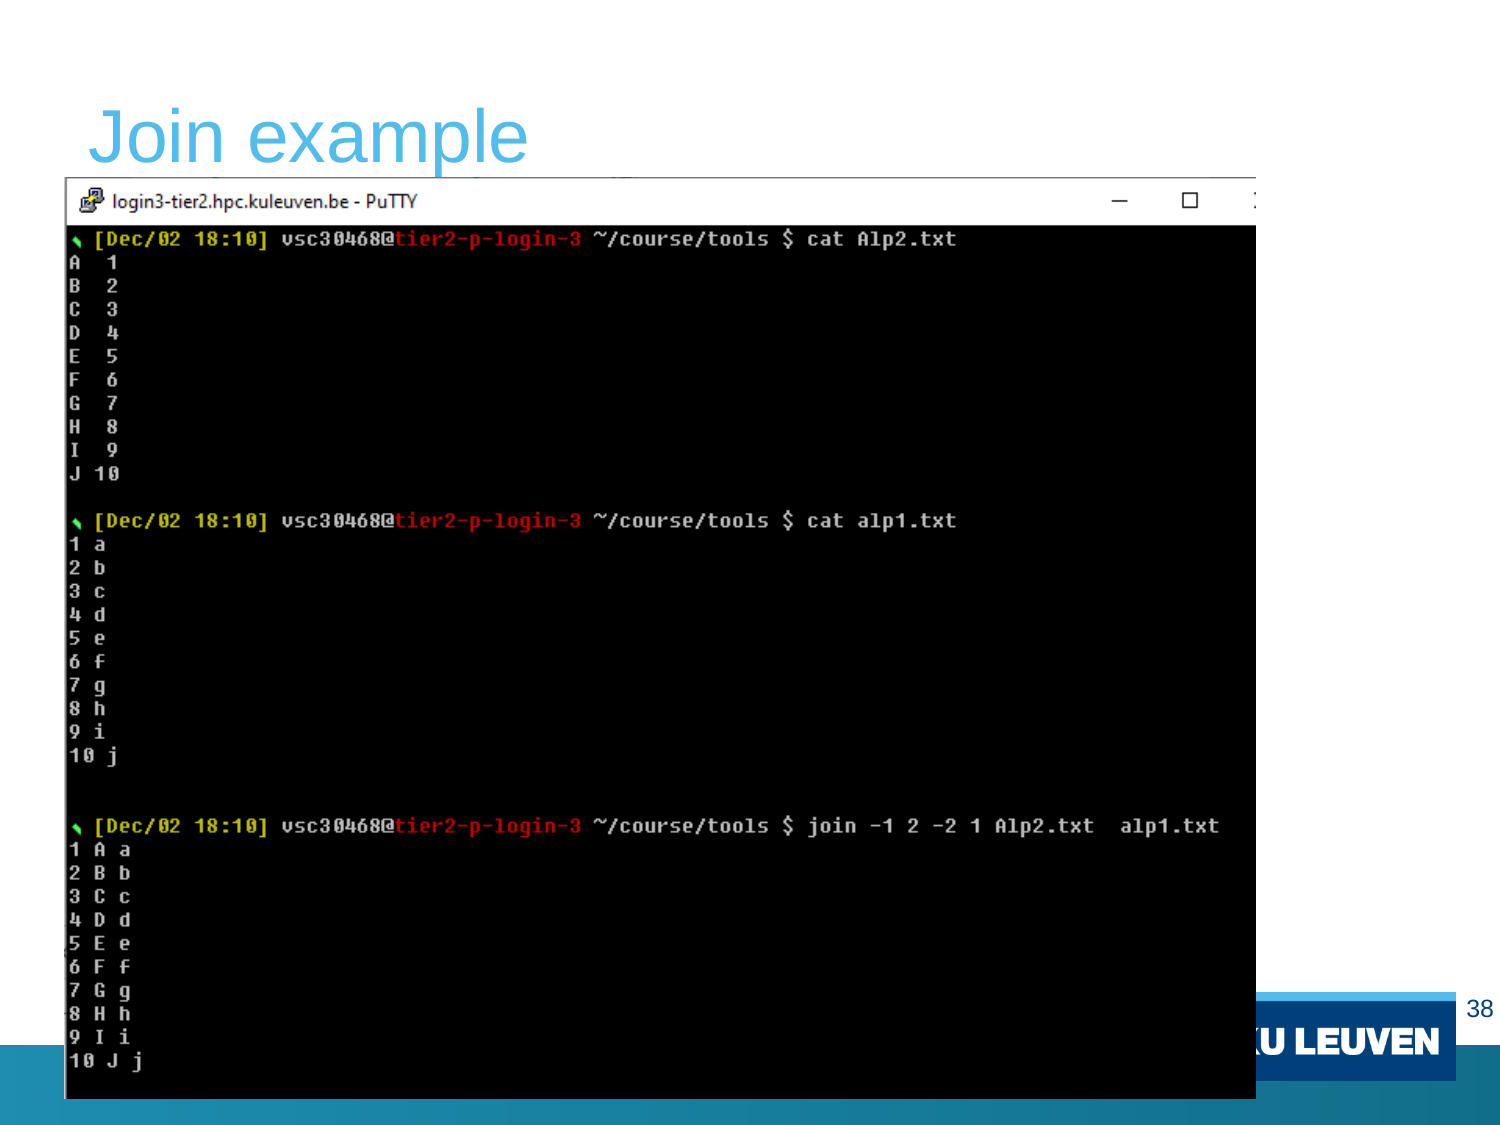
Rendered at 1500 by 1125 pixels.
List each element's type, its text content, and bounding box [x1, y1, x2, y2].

picture [64, 177, 1456, 1099]
title Join example [88, 29, 1456, 178]
slide_number 38 [1340, 992, 1495, 1040]
